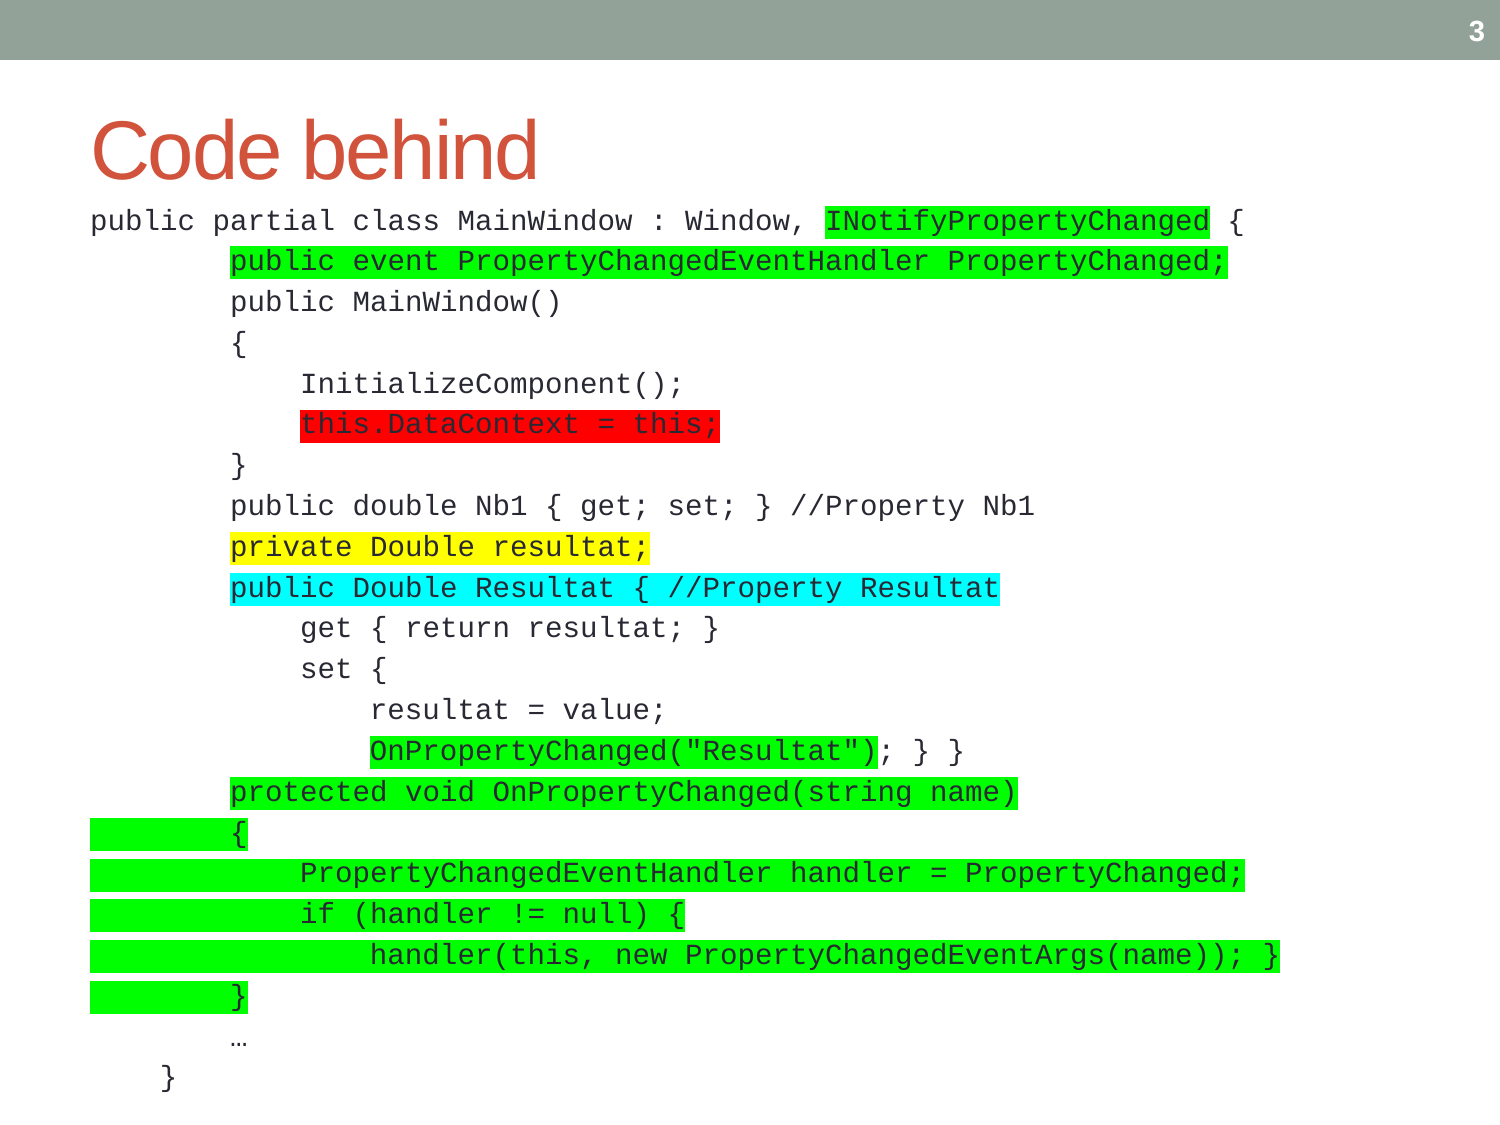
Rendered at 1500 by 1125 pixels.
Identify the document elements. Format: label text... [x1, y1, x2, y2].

title Code behind [75, 65, 1425, 193]
slide_number 3 [1391, 3, 1500, 57]
list ﻿public partial class MainWindow : Window, INotifyPropertyChanged { public event PropertyChangedEventHandler PropertyChanged; public MainWindow() { InitializeComponent(); this.DataContext = this; } public double Nb1 { get; set; } //Property Nb1 private Double resultat; public Double Resultat { //Property Resultat get { return resultat; } set { resultat = value; OnPropertyChanged("Resultat"); } } protected void OnPropertyChanged(string name) { PropertyChangedEventHandler handler = PropertyChanged; if (handler != null) { handler(this, new PropertyChangedEventArgs(name)); } } … } [75, 193, 1425, 1125]
